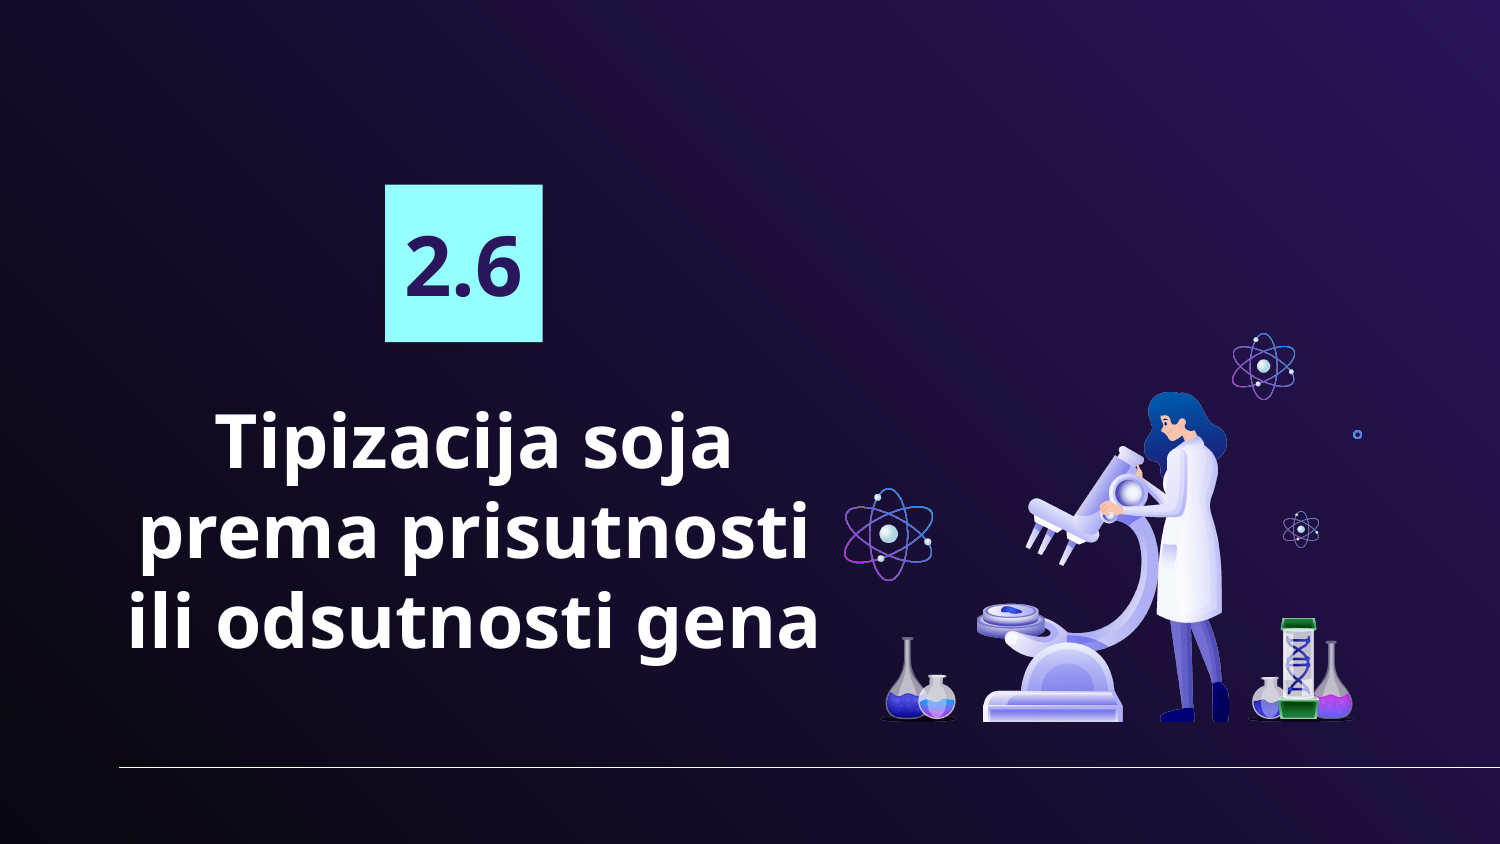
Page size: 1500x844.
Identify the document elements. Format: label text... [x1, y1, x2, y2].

picture [1232, 333, 1295, 400]
picture [1352, 429, 1363, 440]
picture [1248, 617, 1354, 723]
picture [1283, 511, 1319, 549]
title 2.6 [385, 184, 543, 343]
title Tipizacija soja prema prisutnosti ili odsutnosti gena [107, 373, 843, 685]
picture [880, 637, 958, 723]
picture [977, 391, 1229, 723]
picture [844, 488, 934, 582]
